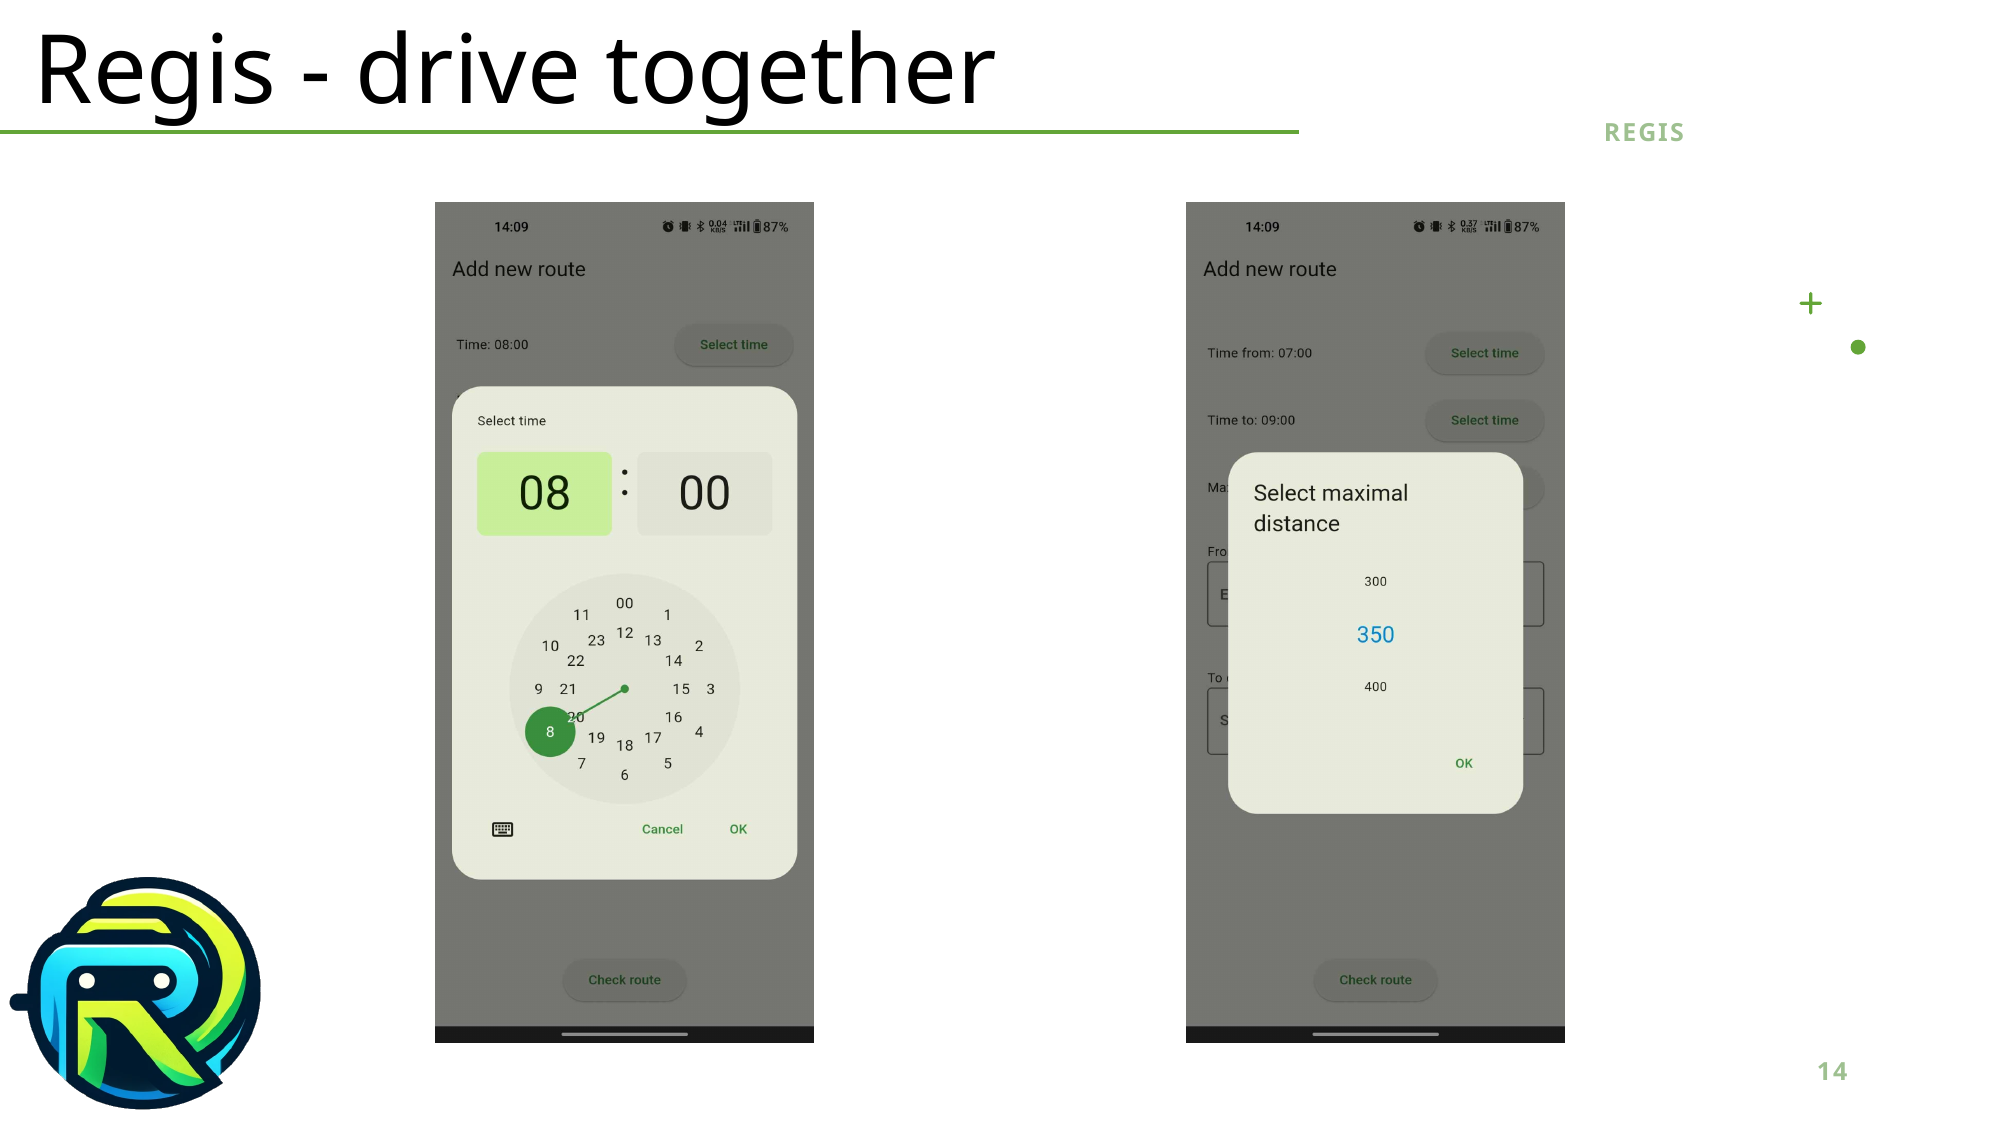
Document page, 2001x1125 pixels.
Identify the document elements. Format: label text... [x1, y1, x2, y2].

picture [1186, 202, 1565, 1043]
title Regis - drive together [18, 0, 1165, 132]
slide_number 14 [1412, 1042, 1863, 1103]
footer REGIS [1306, 101, 1982, 162]
picture [0, 863, 267, 1125]
picture [435, 202, 814, 1043]
